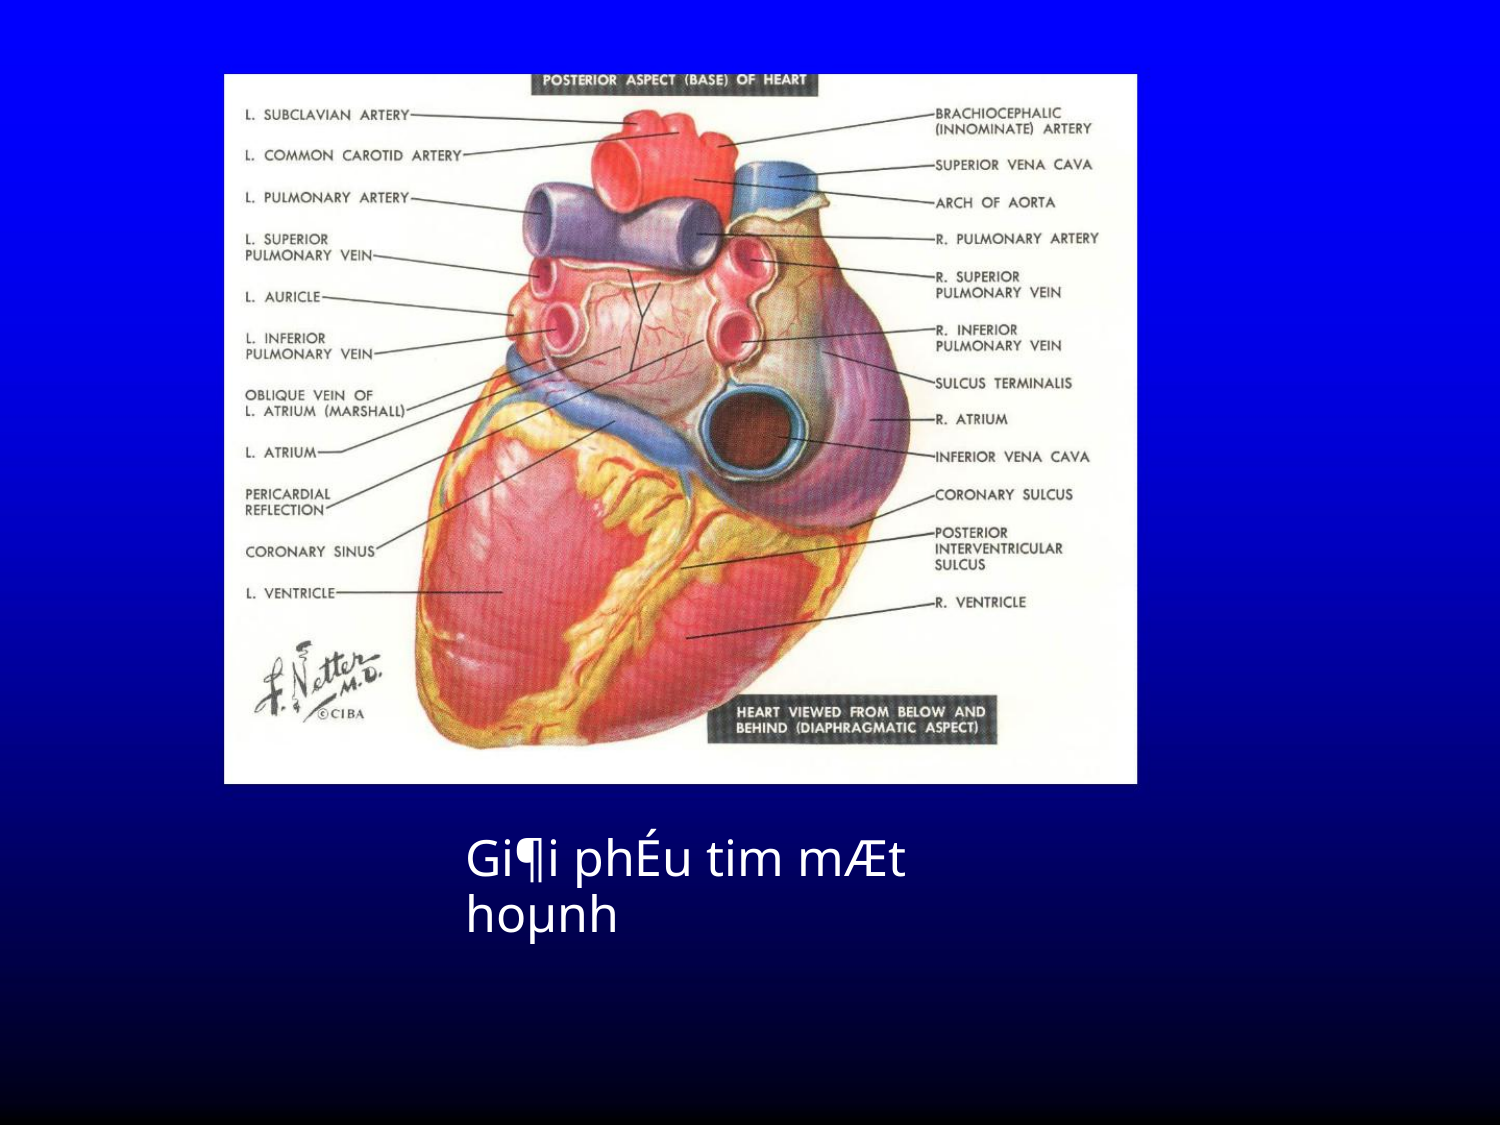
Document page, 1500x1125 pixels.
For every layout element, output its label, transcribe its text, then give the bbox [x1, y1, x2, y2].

text_box [0, 0, 1500, 1125]
text_box Gi¶i phÉu tim mÆt hoµnh [465, 831, 985, 942]
